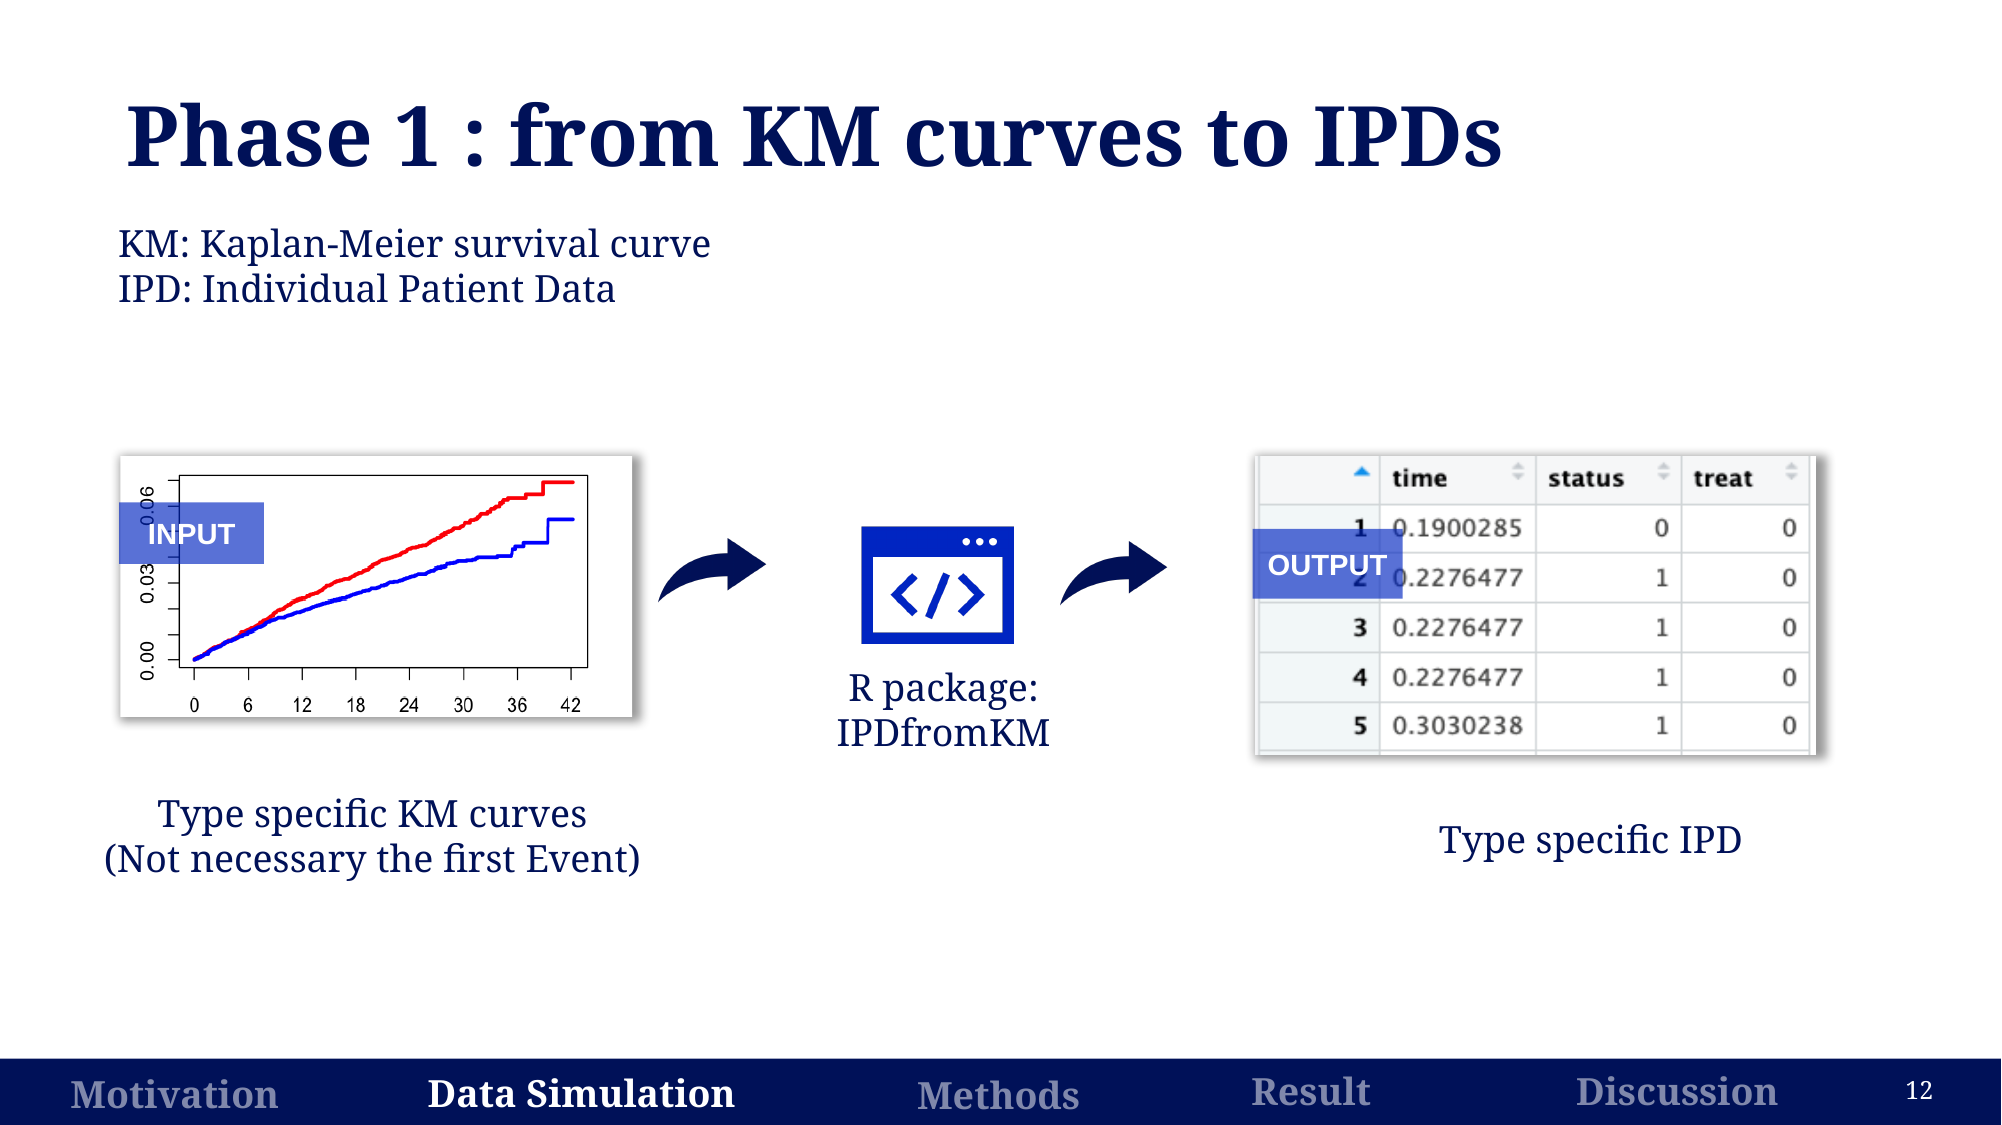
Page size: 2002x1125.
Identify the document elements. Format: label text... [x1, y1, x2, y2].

text_box Motivation [52, 1053, 396, 1125]
picture [647, 517, 777, 622]
text_box KM: Kaplan-Meier survival curve IPD: Individual Patient Data [100, 202, 910, 287]
text_box Result [1233, 1050, 1558, 1125]
picture [846, 493, 1029, 677]
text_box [118, 455, 633, 718]
text_box Methods [899, 1054, 1233, 1125]
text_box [1252, 455, 1816, 801]
text_box R package: IPDfromKM [800, 656, 1087, 762]
text_box Phase 1 : from KM curves to IPDs [126, 98, 1741, 169]
text_box Data Simulation [409, 1051, 824, 1125]
picture [1048, 520, 1178, 625]
text_box Discussion [1558, 1050, 1972, 1125]
